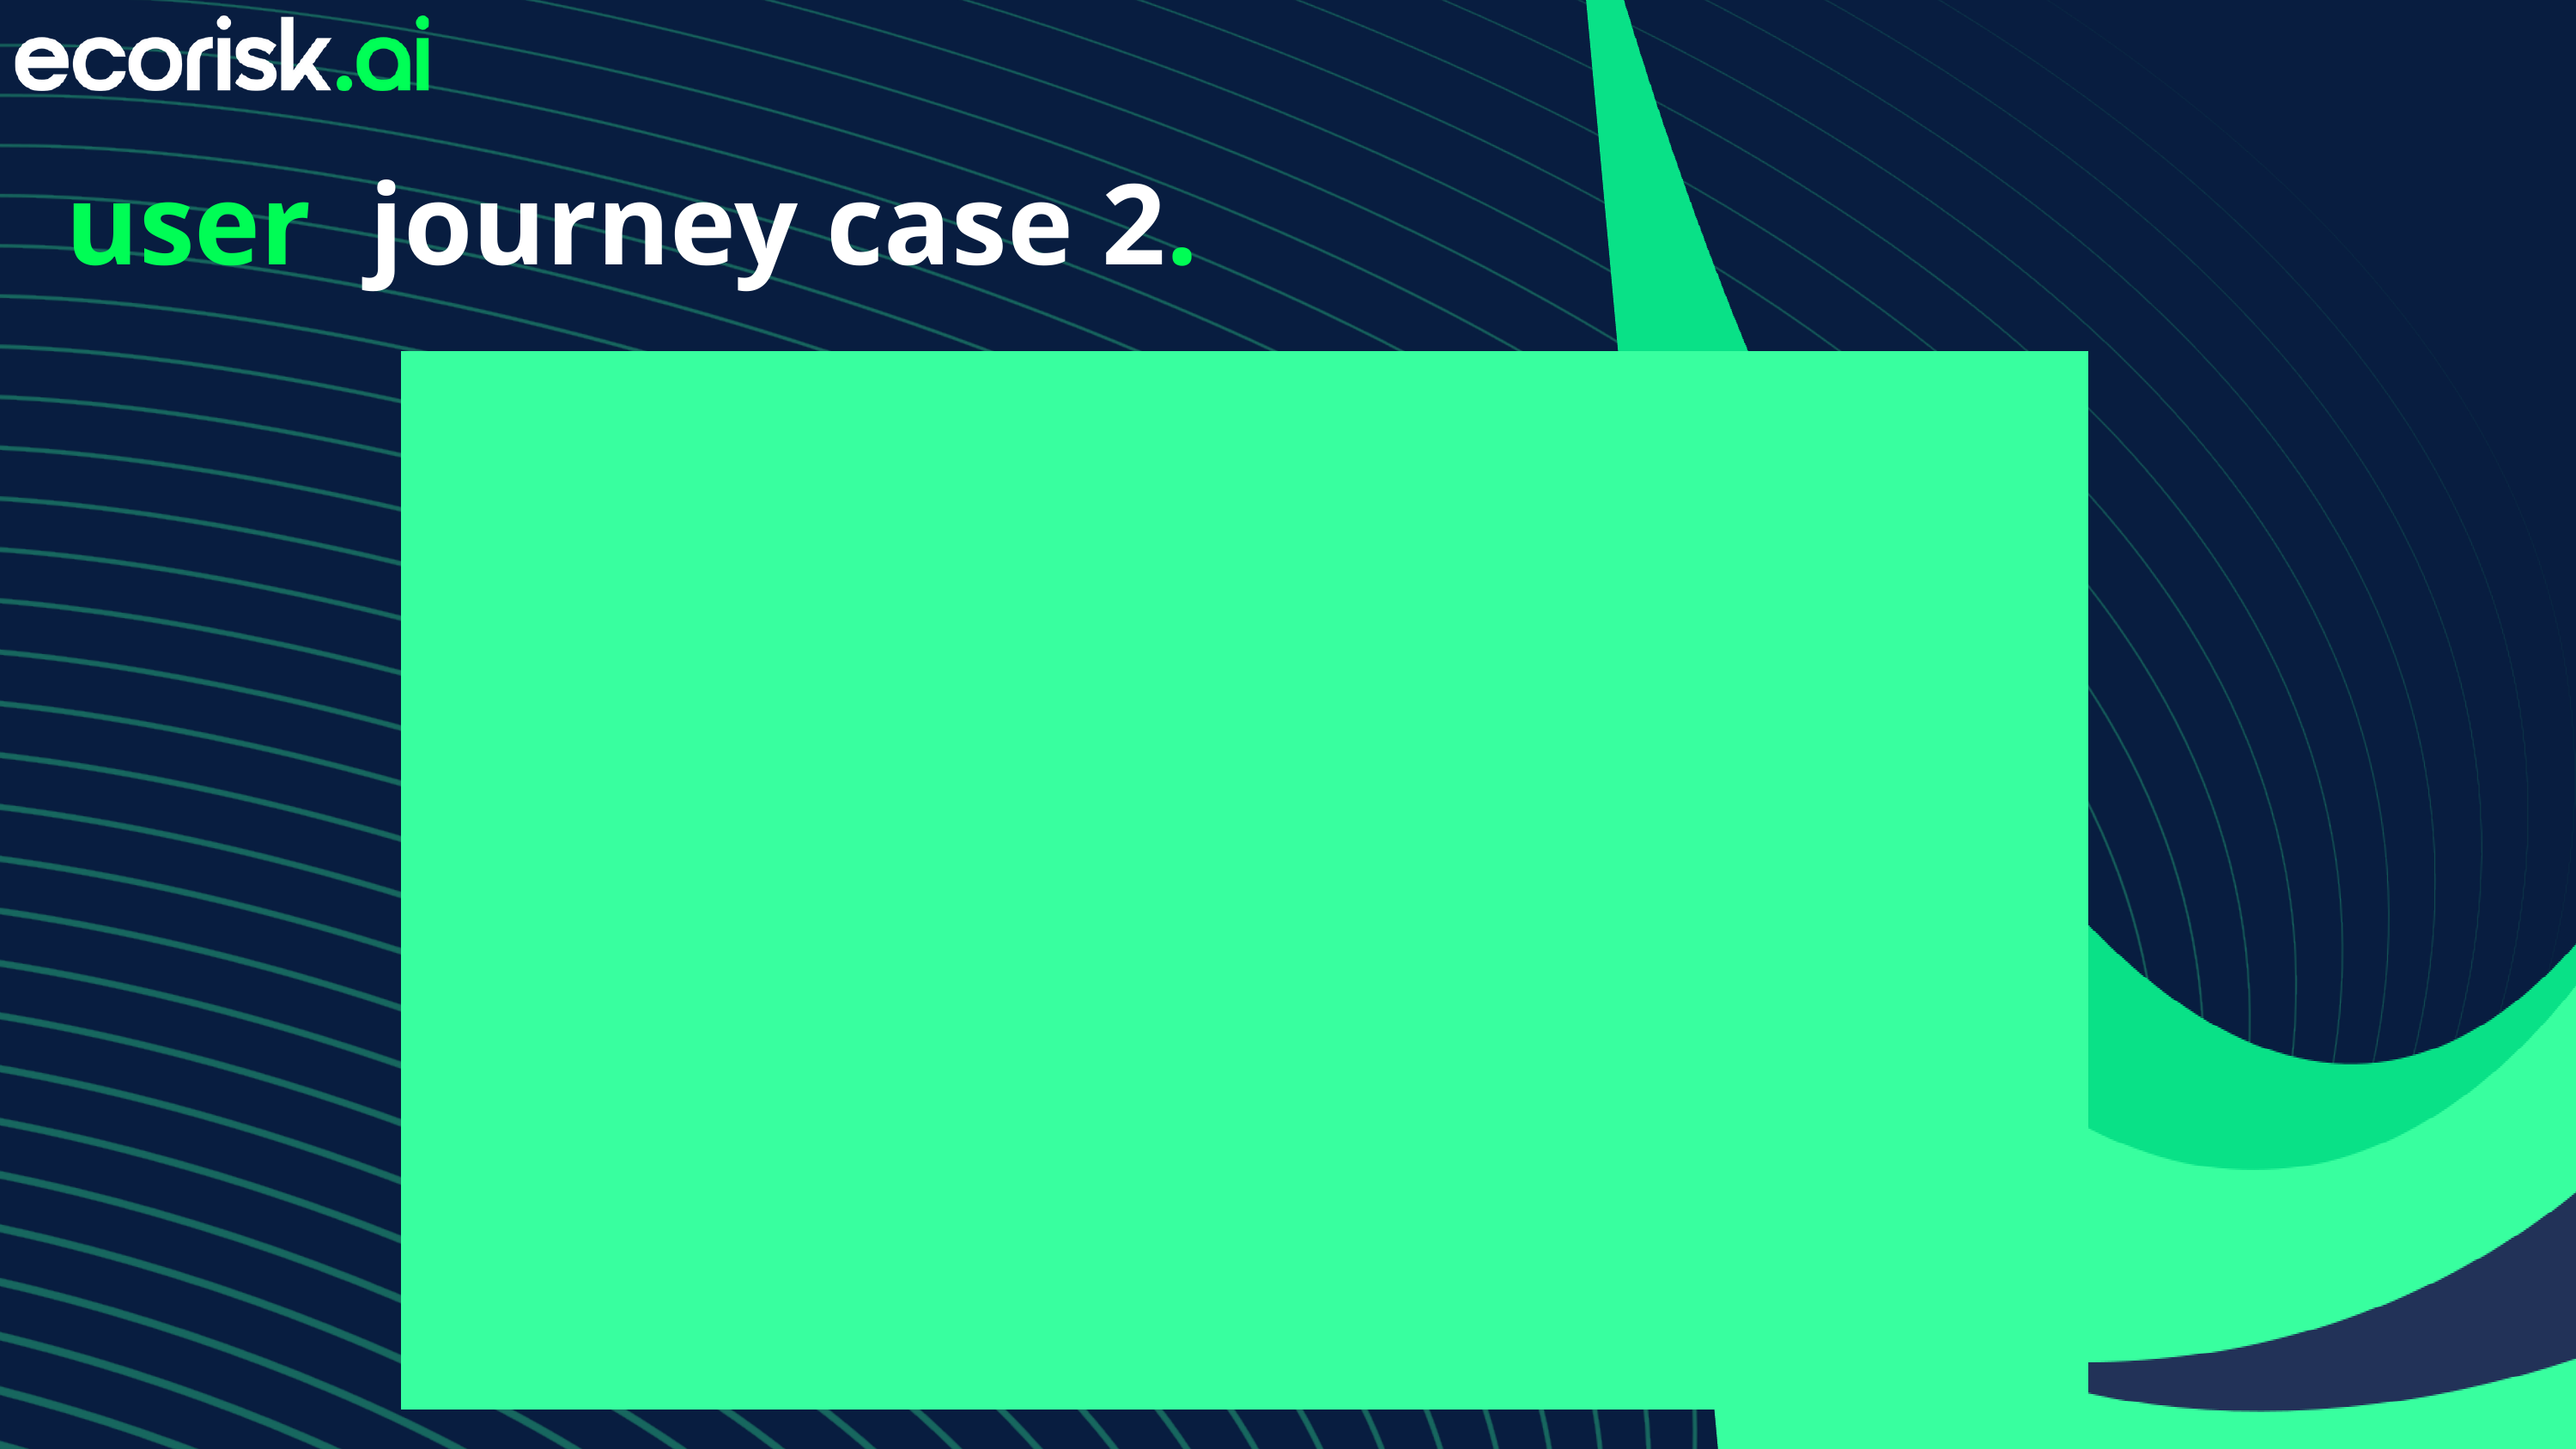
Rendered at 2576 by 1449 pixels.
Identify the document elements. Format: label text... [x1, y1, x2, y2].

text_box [400, 350, 2089, 1410]
text_box [0, 0, 1717, 1449]
text_box user journey case 2. [65, 181, 1337, 392]
text_box [1586, 0, 2576, 1449]
text_box [15, 15, 429, 91]
